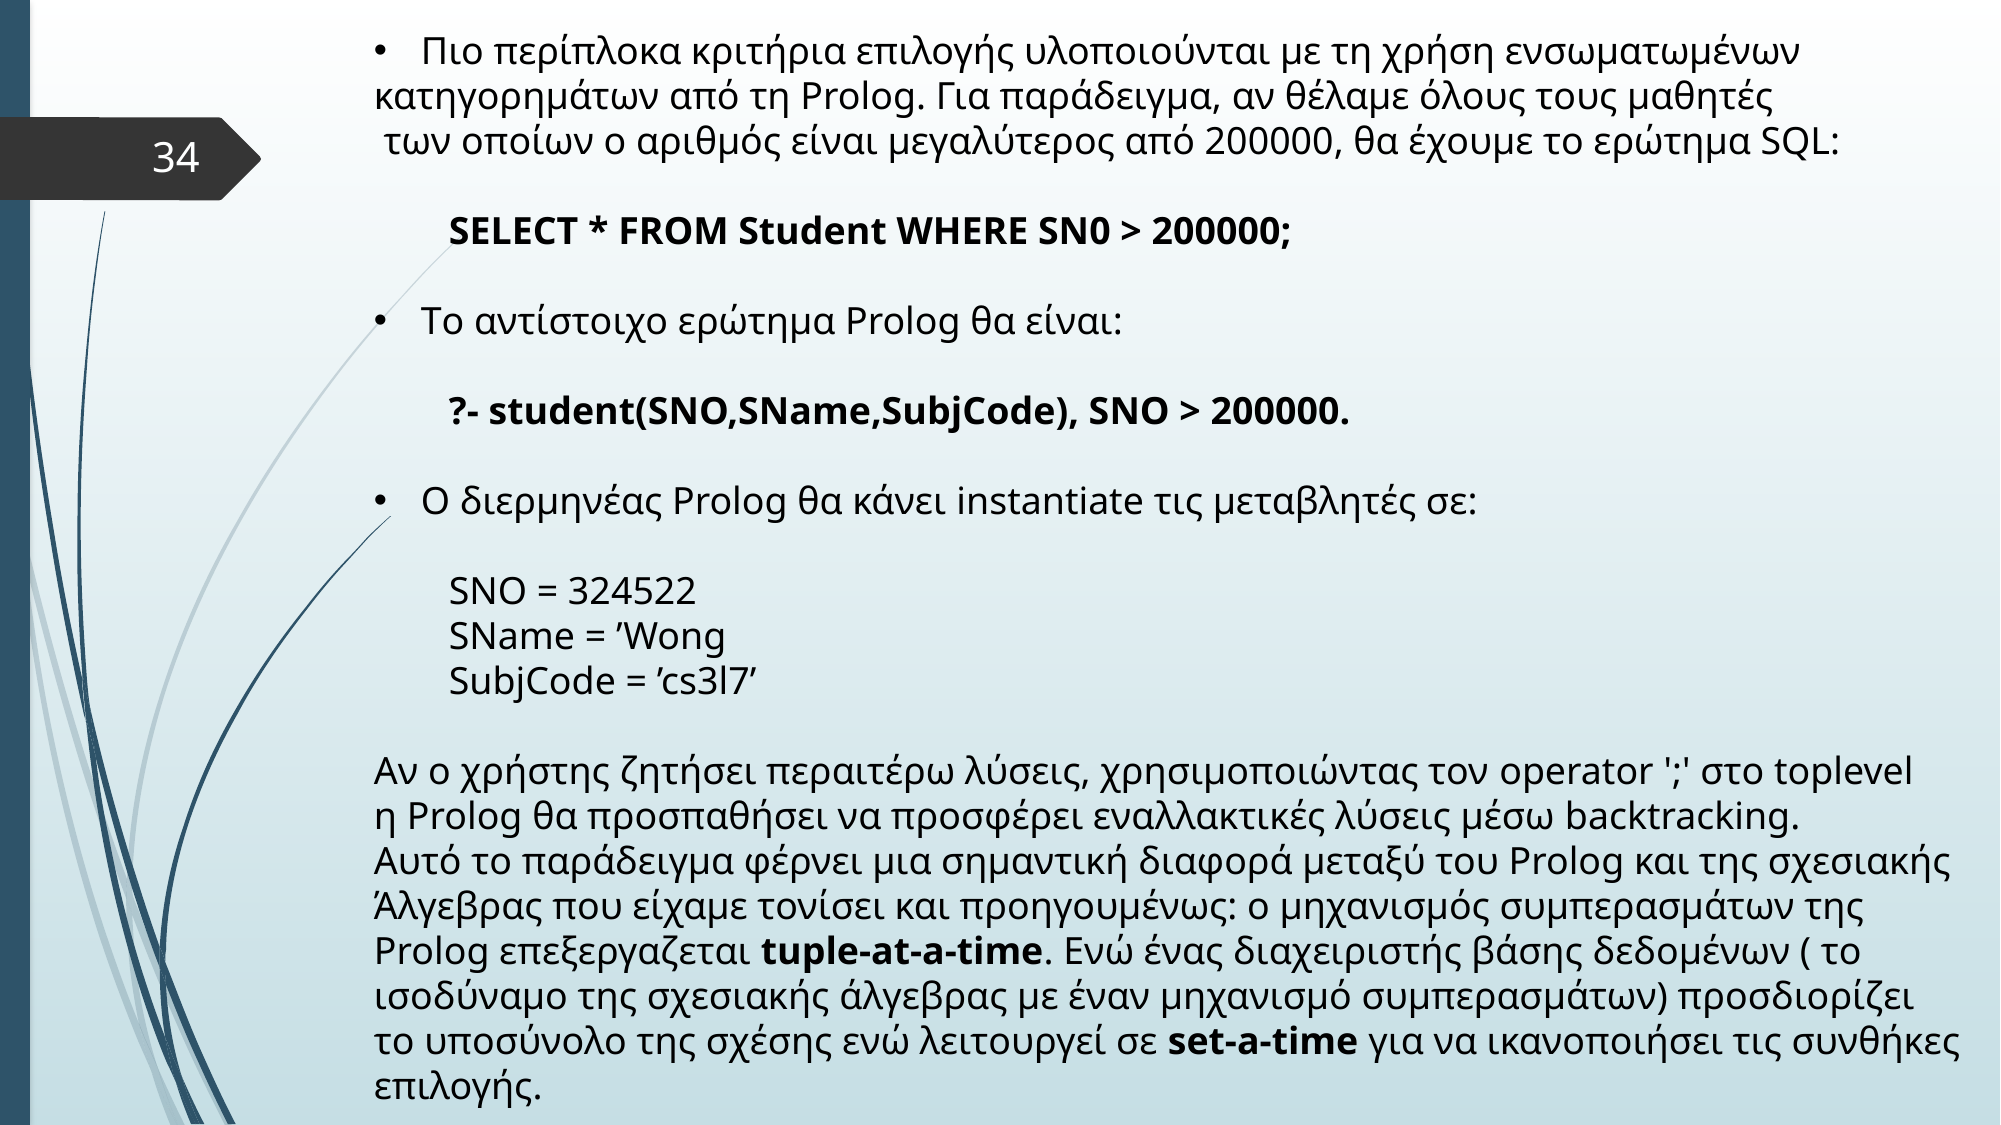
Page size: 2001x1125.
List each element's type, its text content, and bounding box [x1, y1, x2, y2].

text_box Πιο περίπλοκα κριτήρια επιλογής υλοποιούνται με τη χρήση ενσωματωμένων κατηγορημάτων από τη Prolog. Για παράδειγμα, αν θέλαμε όλους τους μαθητές των οποίων ο αριθμός είναι μεγαλύτερος από 200000, θα έχουμε το ερώτημα SQL: SELECT * FROM Student WHERE SN0 > 200000; Tο αντίστοιχο ερώτημα Prolog θα είναι: ?- student(SNO,SName,SubjCode), SNO > 200000. Ο διερμηνέας Prolog θα κάνει instantiate τις μεταβλητές σε: SNO = 324522 SName = ’Wong SubjCode = ’cs3l7’ Αν ο χρήστης ζητήσει περαιτέρω λύσεις, χρησιμοποιώντας τον operator ';' στο toplevel η Prolog θα προσπαθήσει να προσφέρει εναλλακτικές λύσεις μέσω backtracking. Αυτό το παράδειγμα φέρνει μια σημαντική διαφορά μεταξύ του Prolog και της σχεσιακής Άλγεβρας που είχαμε τονίσει και προηγουμένως: ο μηχανισμός συμπερασμάτων της Prolog επεξεργαζεται tuple-at-a-time. Ενώ ένας διαχειριστής βάσης δεδομένων ( το ισοδύναμο της σχεσιακής άλγεβρας με έναν μηχανισμό συμπερασμάτων) προσδιορίζει το υποσύνολο της σχέσης ενώ λειτουργεί σε set-a-time για να ικανοποιήσει τις συνθήκες επιλογής. [359, 19, 1986, 1125]
slide_number 34 [87, 129, 216, 190]
